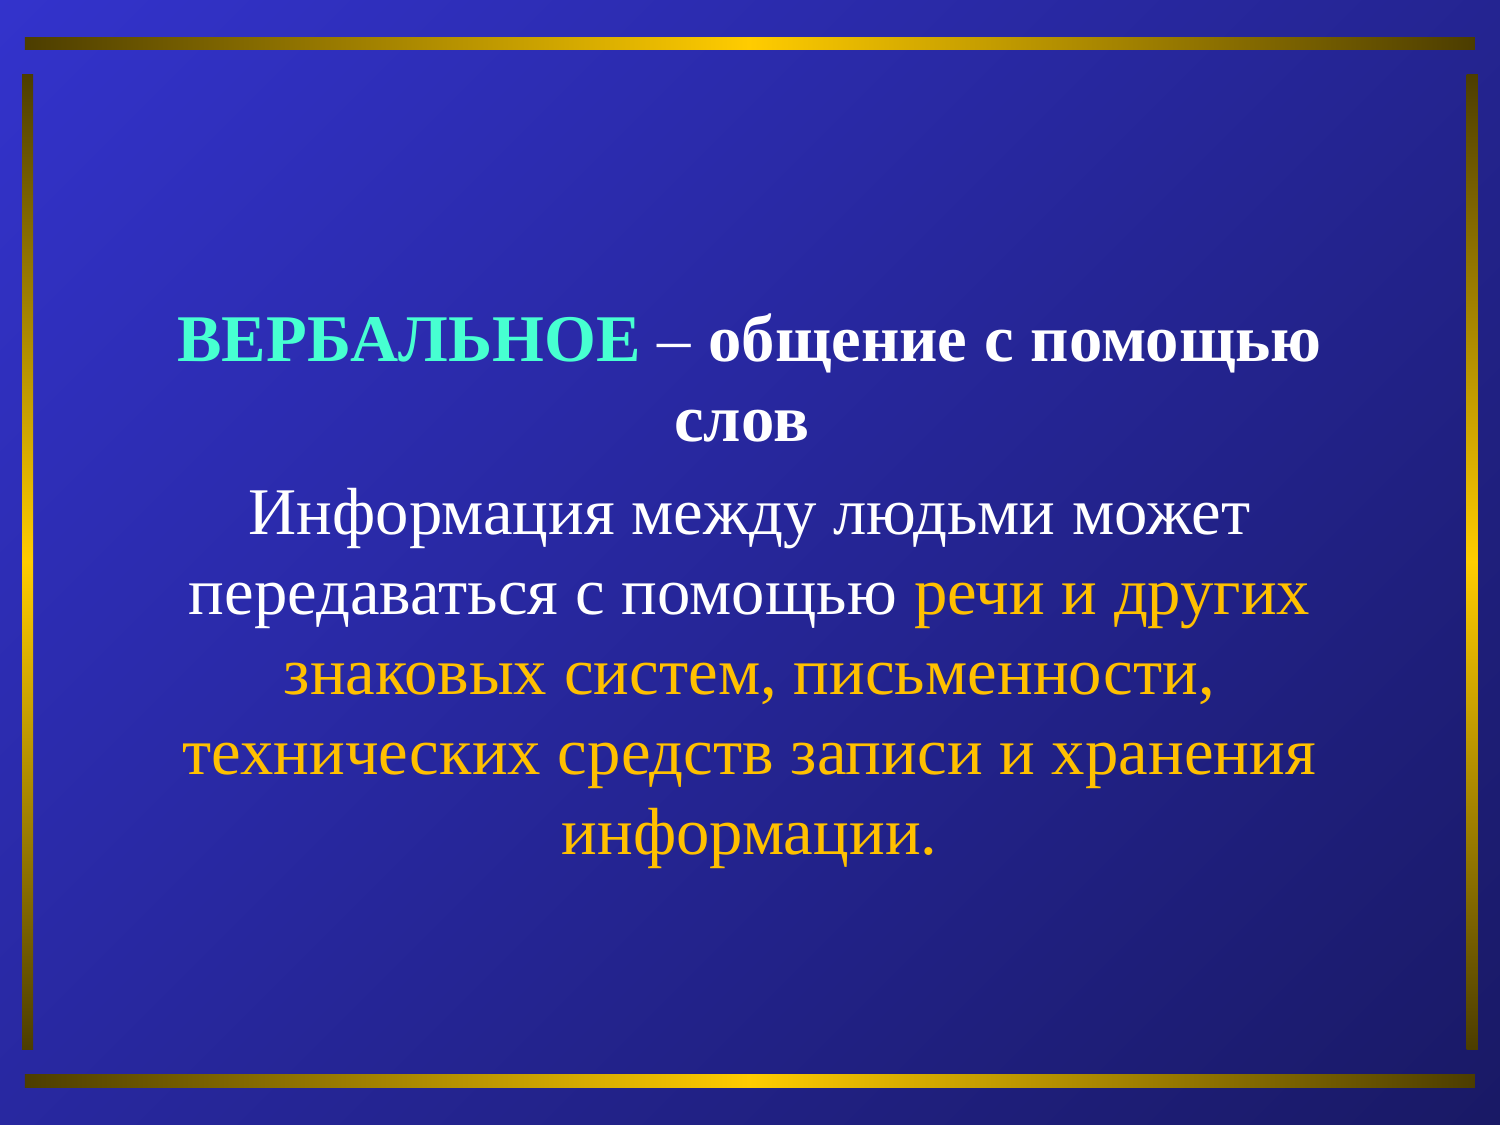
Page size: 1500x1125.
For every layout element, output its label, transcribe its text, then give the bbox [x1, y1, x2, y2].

list ВЕРБАЛЬНОЕ – общение с помощью слов Информация между людьми может передаваться с помощью речи и других знаковых систем, письменности, технических средств записи и хранения информации. [111, 286, 1388, 963]
